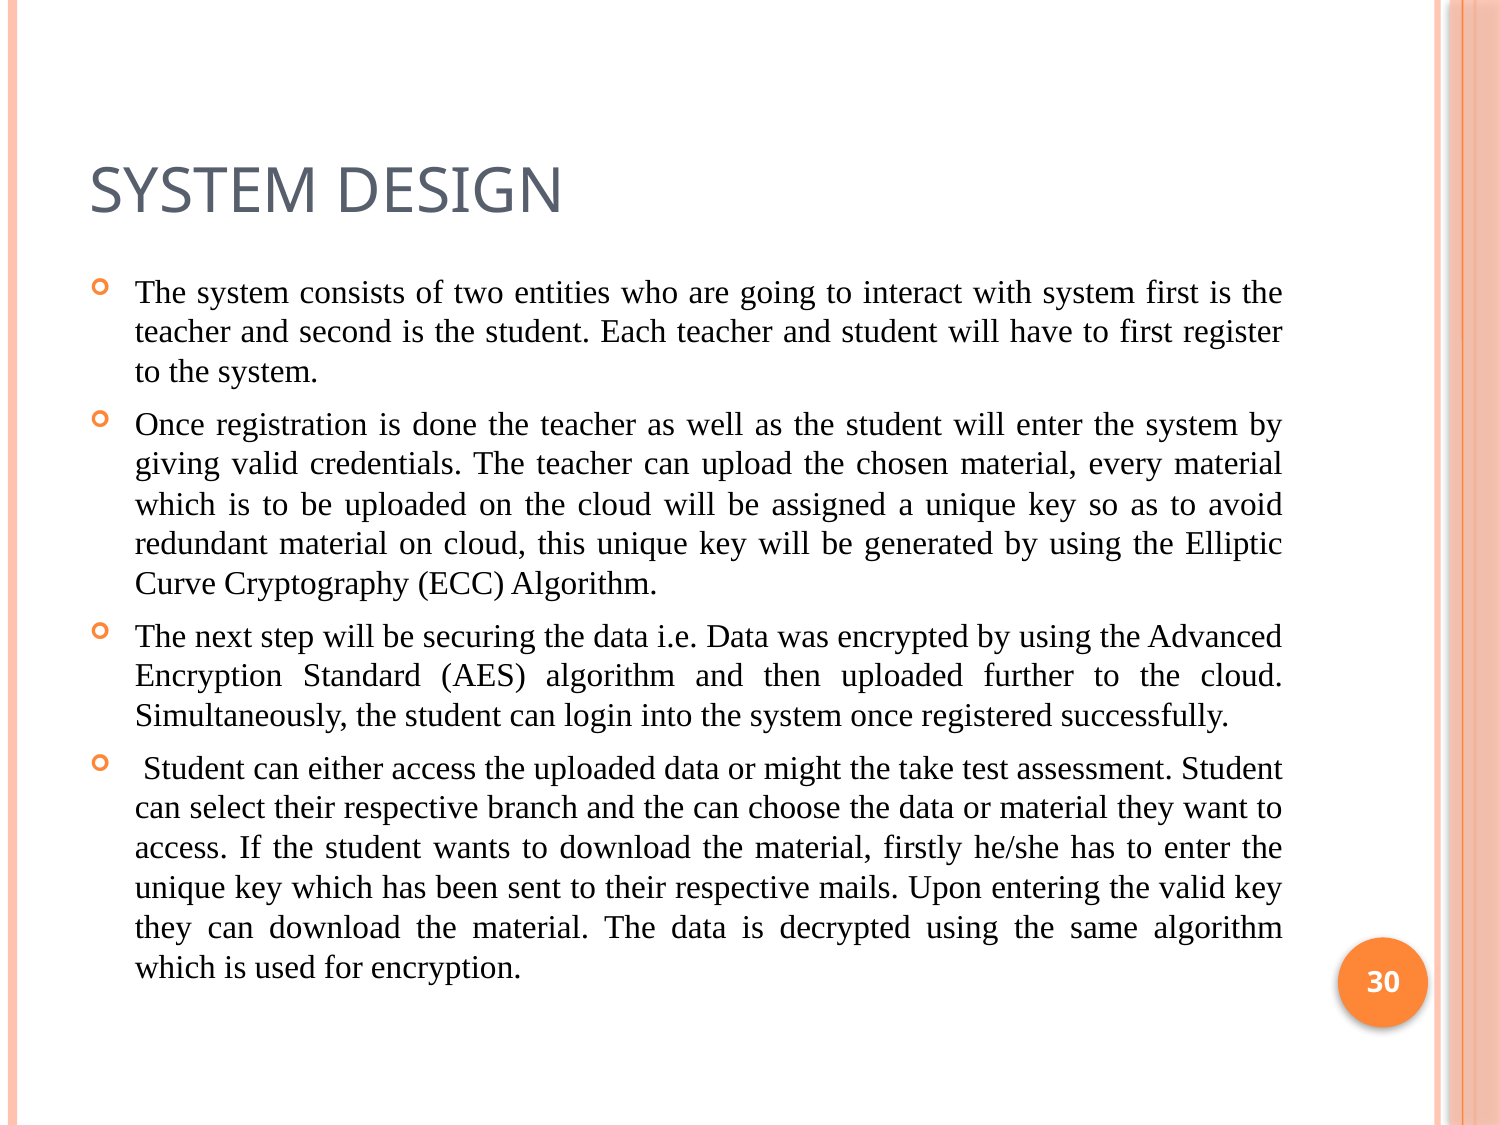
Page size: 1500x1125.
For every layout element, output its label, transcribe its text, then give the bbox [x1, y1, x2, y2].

list The system consists of two entities who are going to interact with system first is the teacher and second is the student. Each teacher and student will have to first register to the system. Once registration is done the teacher as well as the student will enter the system by giving valid credentials. The teacher can upload the chosen material, every material which is to be uploaded on the cloud will be assigned a unique key so as to avoid redundant material on cloud, this unique key will be generated by using the Elliptic Curve Cryptography (ECC) Algorithm. The next step will be securing the data i.e. Data was encrypted by using the Advanced Encryption Standard (AES) algorithm and then uploaded further to the cloud. Simultaneously, the student can login into the system once registered successfully. Student can either access the uploaded data or might the take test assessment. Student can select their respective branch and the can choose the data or material they want to access. If the student wants to download the material, firstly he/she has to enter the unique key which has been sent to their respective mails. Upon entering the valid key they can download the material. The data is decrypted using the same algorithm which is used for encryption. [75, 262, 1300, 1062]
title System Design [75, 45, 1300, 233]
slide_number 30 [1333, 940, 1434, 1027]
